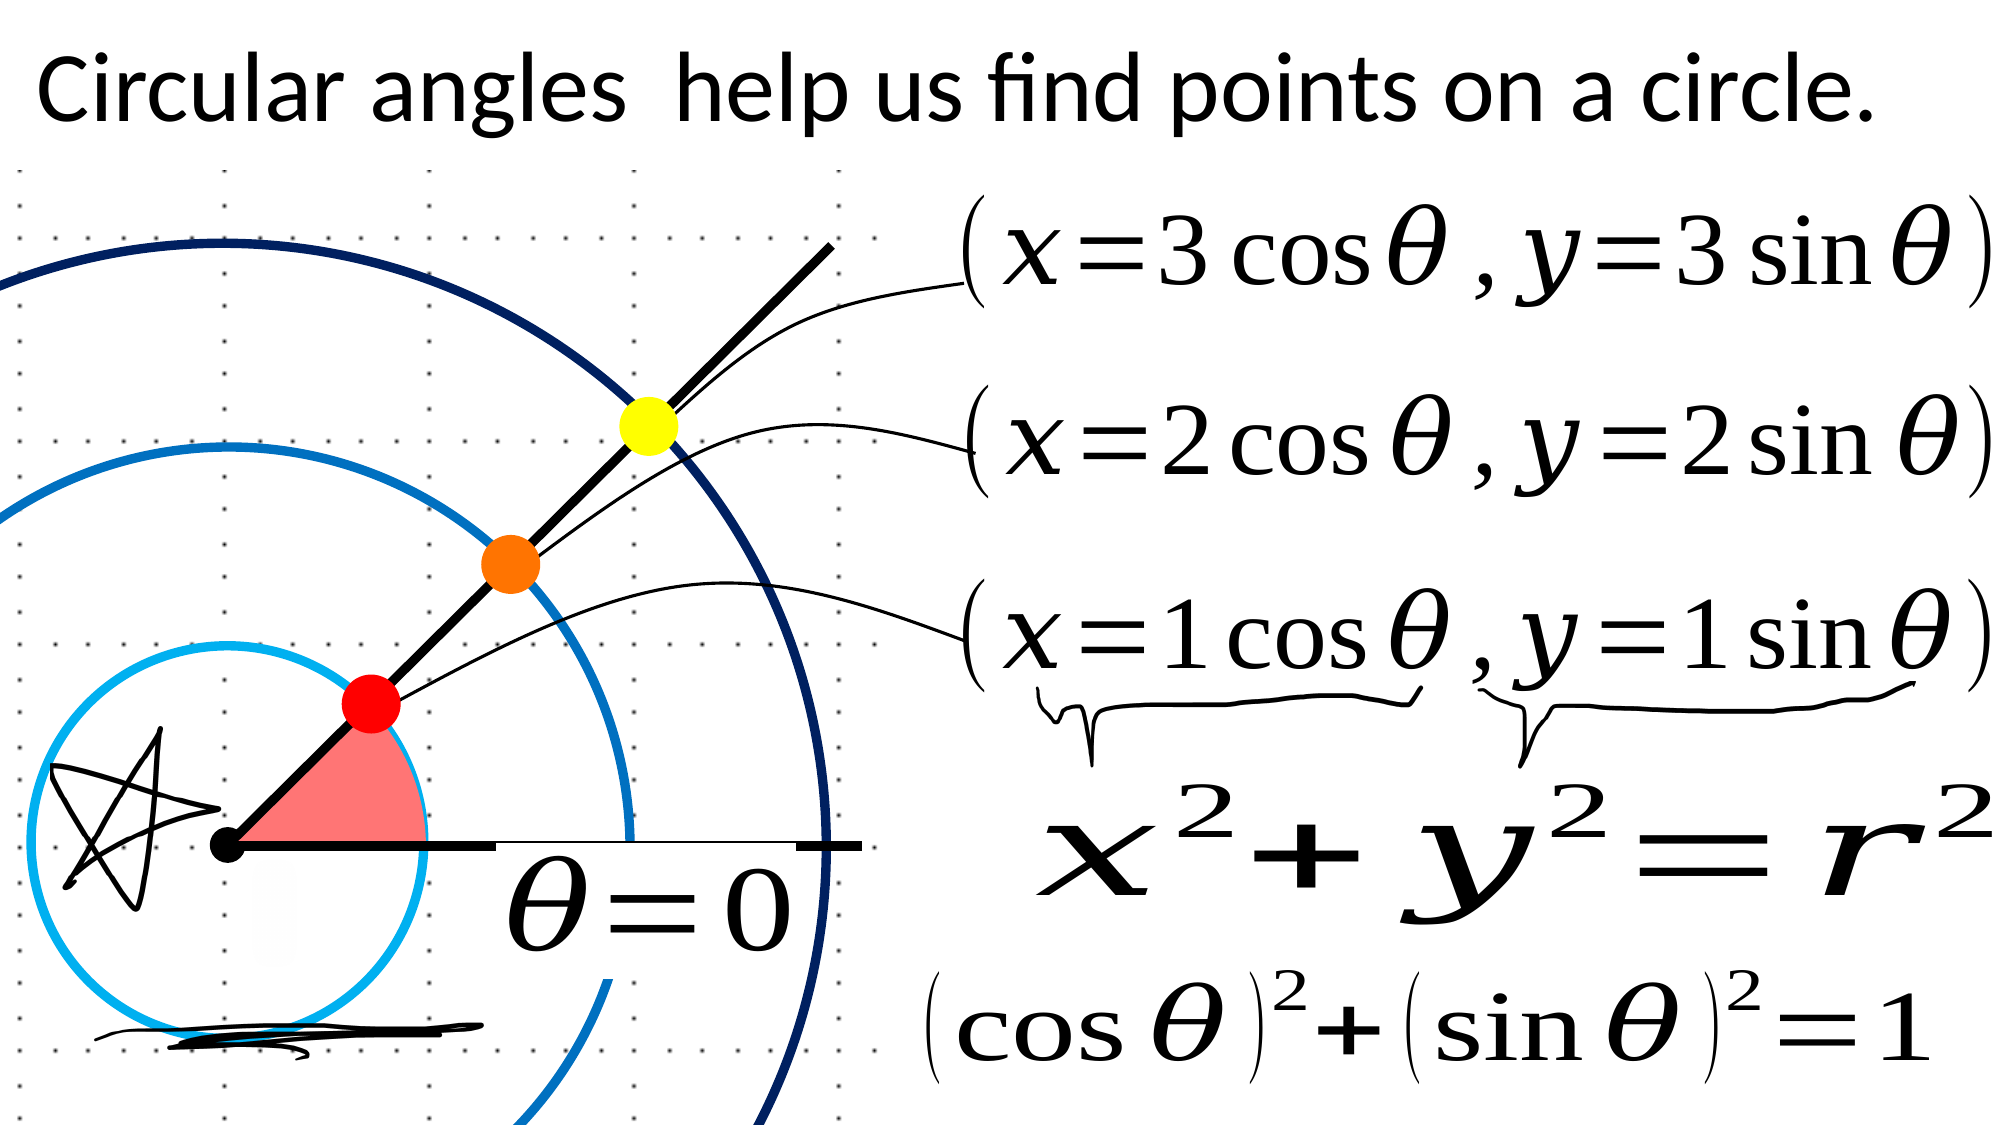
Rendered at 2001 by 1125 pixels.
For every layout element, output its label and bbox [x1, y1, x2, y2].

text_box [538, 377, 2000, 622]
text_box [0, 170, 900, 1125]
text_box [650, 187, 2000, 403]
text_box [222, 245, 863, 851]
text_box [409, 549, 2000, 800]
picture [900, 800, 1925, 1071]
